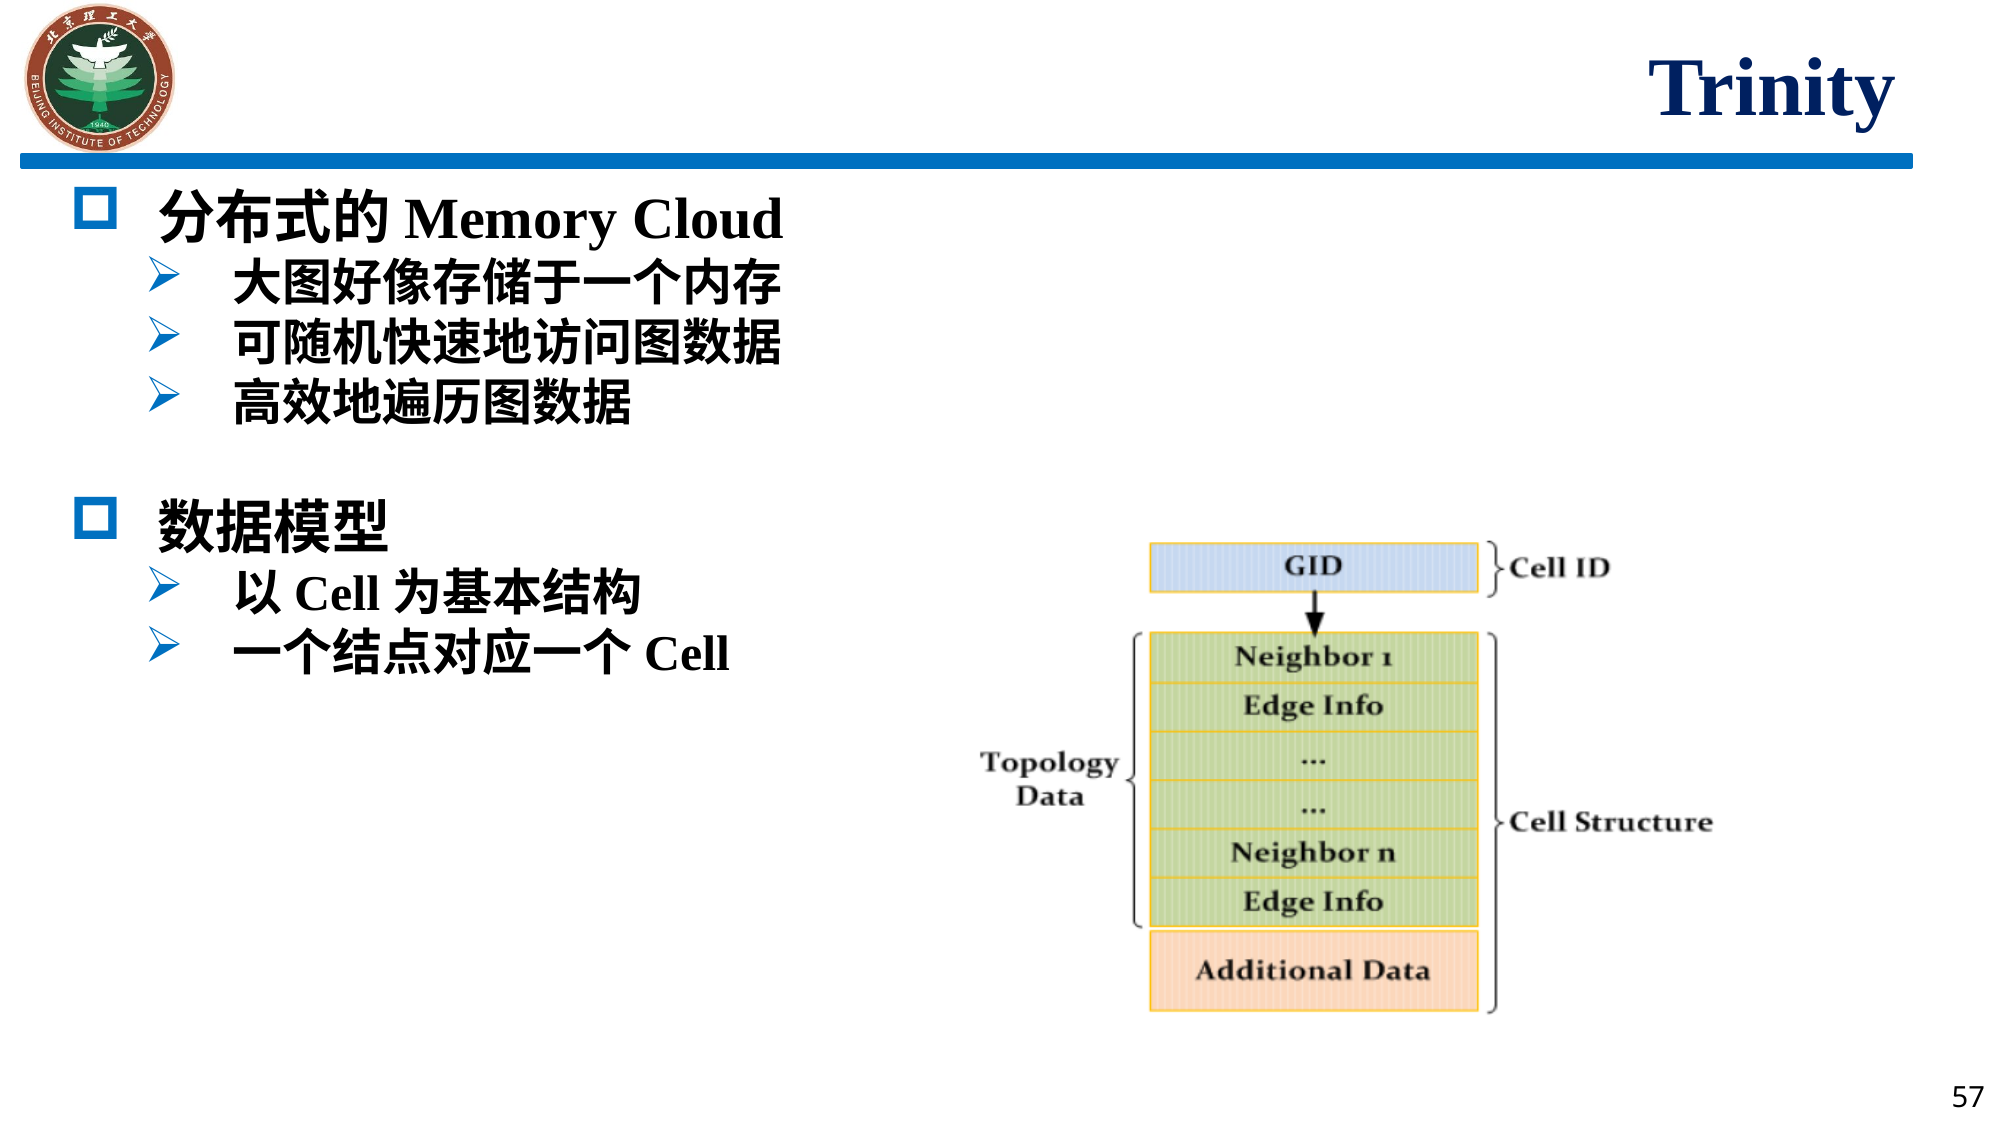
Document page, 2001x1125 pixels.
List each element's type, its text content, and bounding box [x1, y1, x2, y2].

text_box Trinity [950, 24, 1912, 113]
text_box 分布式的Memory Cloud 大图好像存储于一个内存 可随机快速地访问图数据 高效地遍历图数据 数据模型 以Cell为基本结构 一个结点对应一个Cell [54, 173, 1530, 1125]
text_box 57 [1687, 1049, 2000, 1125]
picture [976, 503, 1716, 1017]
picture [21, 0, 178, 153]
